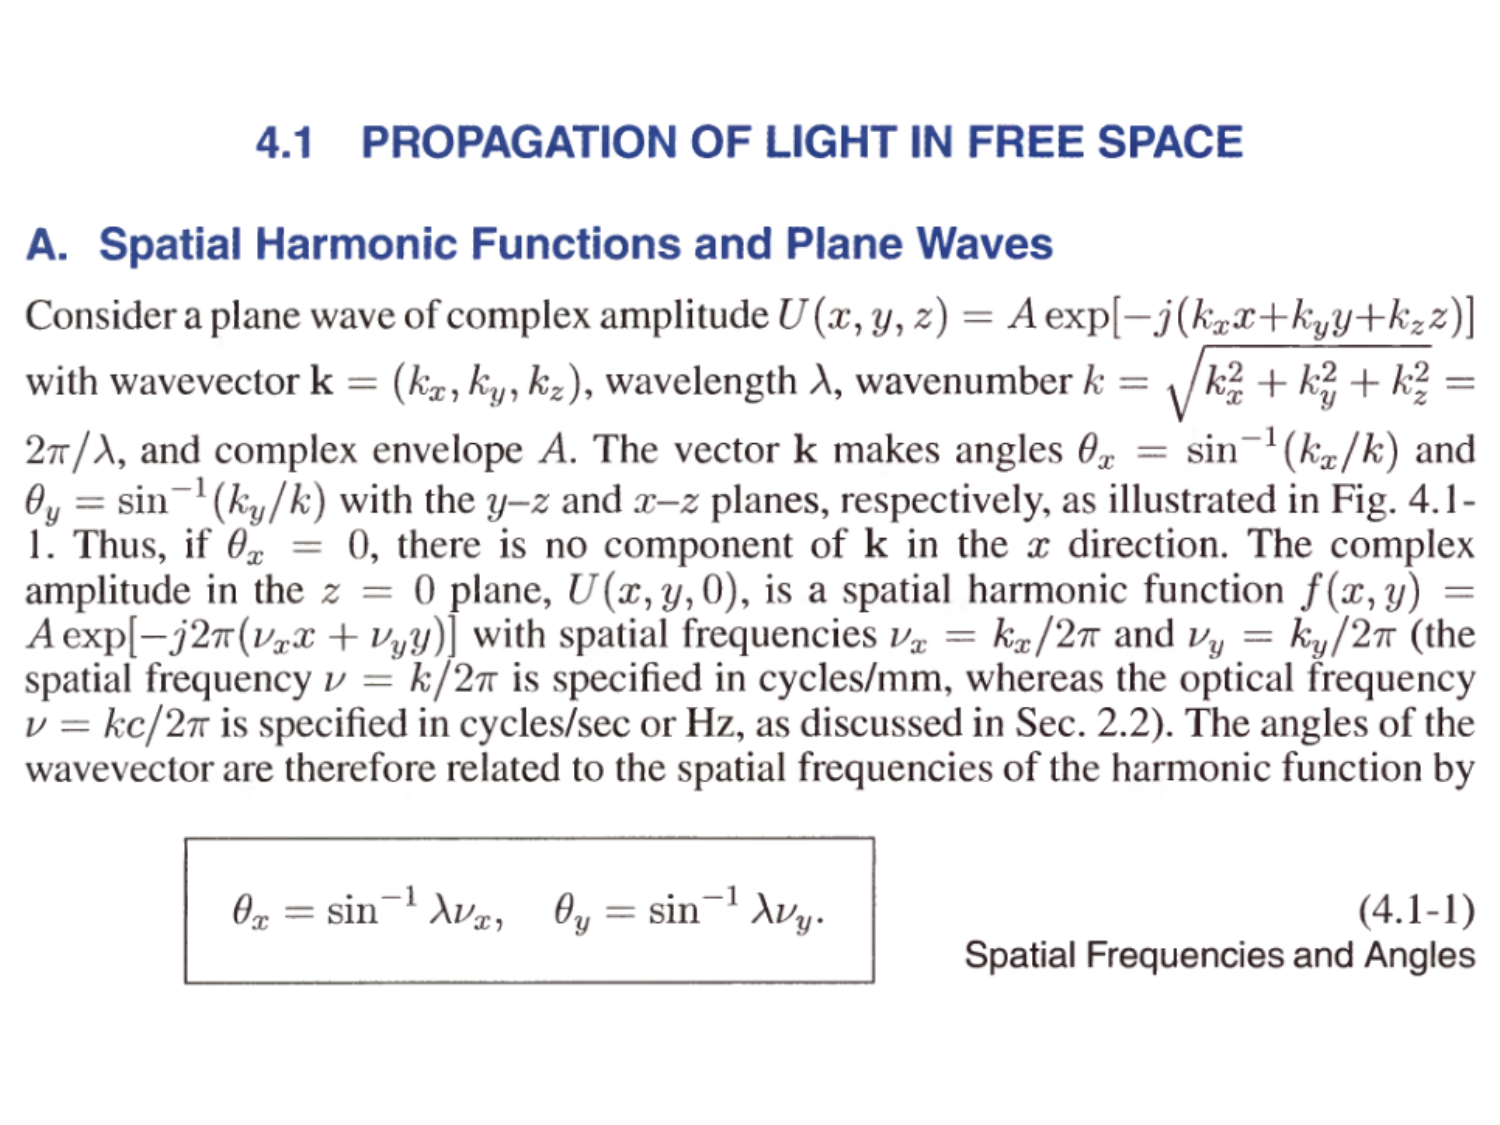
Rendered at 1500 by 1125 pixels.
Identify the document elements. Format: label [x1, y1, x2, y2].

picture [0, 118, 1500, 1003]
